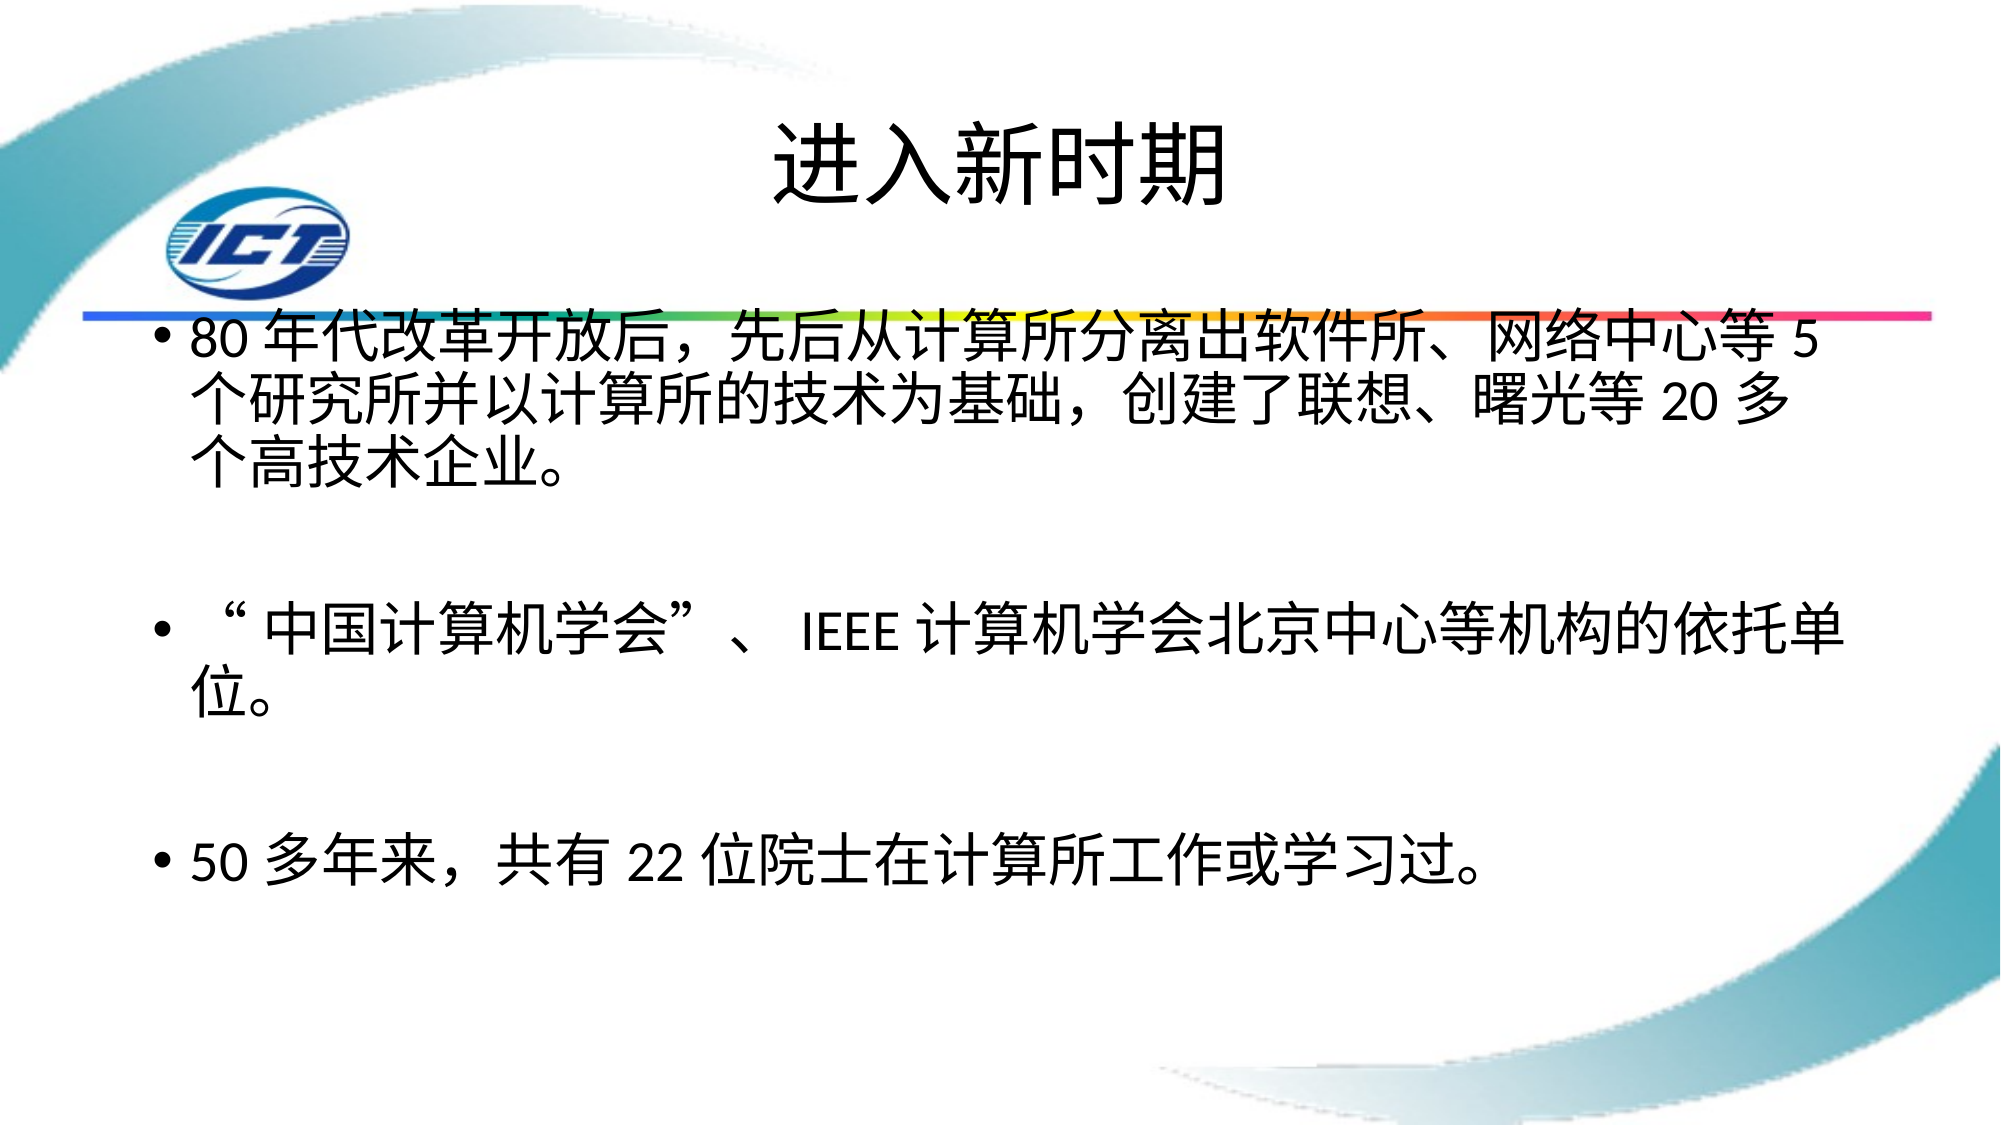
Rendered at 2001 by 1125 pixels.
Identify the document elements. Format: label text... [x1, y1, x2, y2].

list 80年代改革开放后，先后从计算所分离出软件所、网络中心等5个研究所并以计算所的技术为基础，创建了联想、曙光等20多个高技术企业。 “中国计算机学会”、IEEE计算机学会北京中心等机构的依托单位。 50多年来，共有22位院士在计算所工作或学习过。 [137, 299, 1863, 1014]
title 进入新时期 [137, 59, 1863, 278]
picture [0, 0, 2001, 1125]
